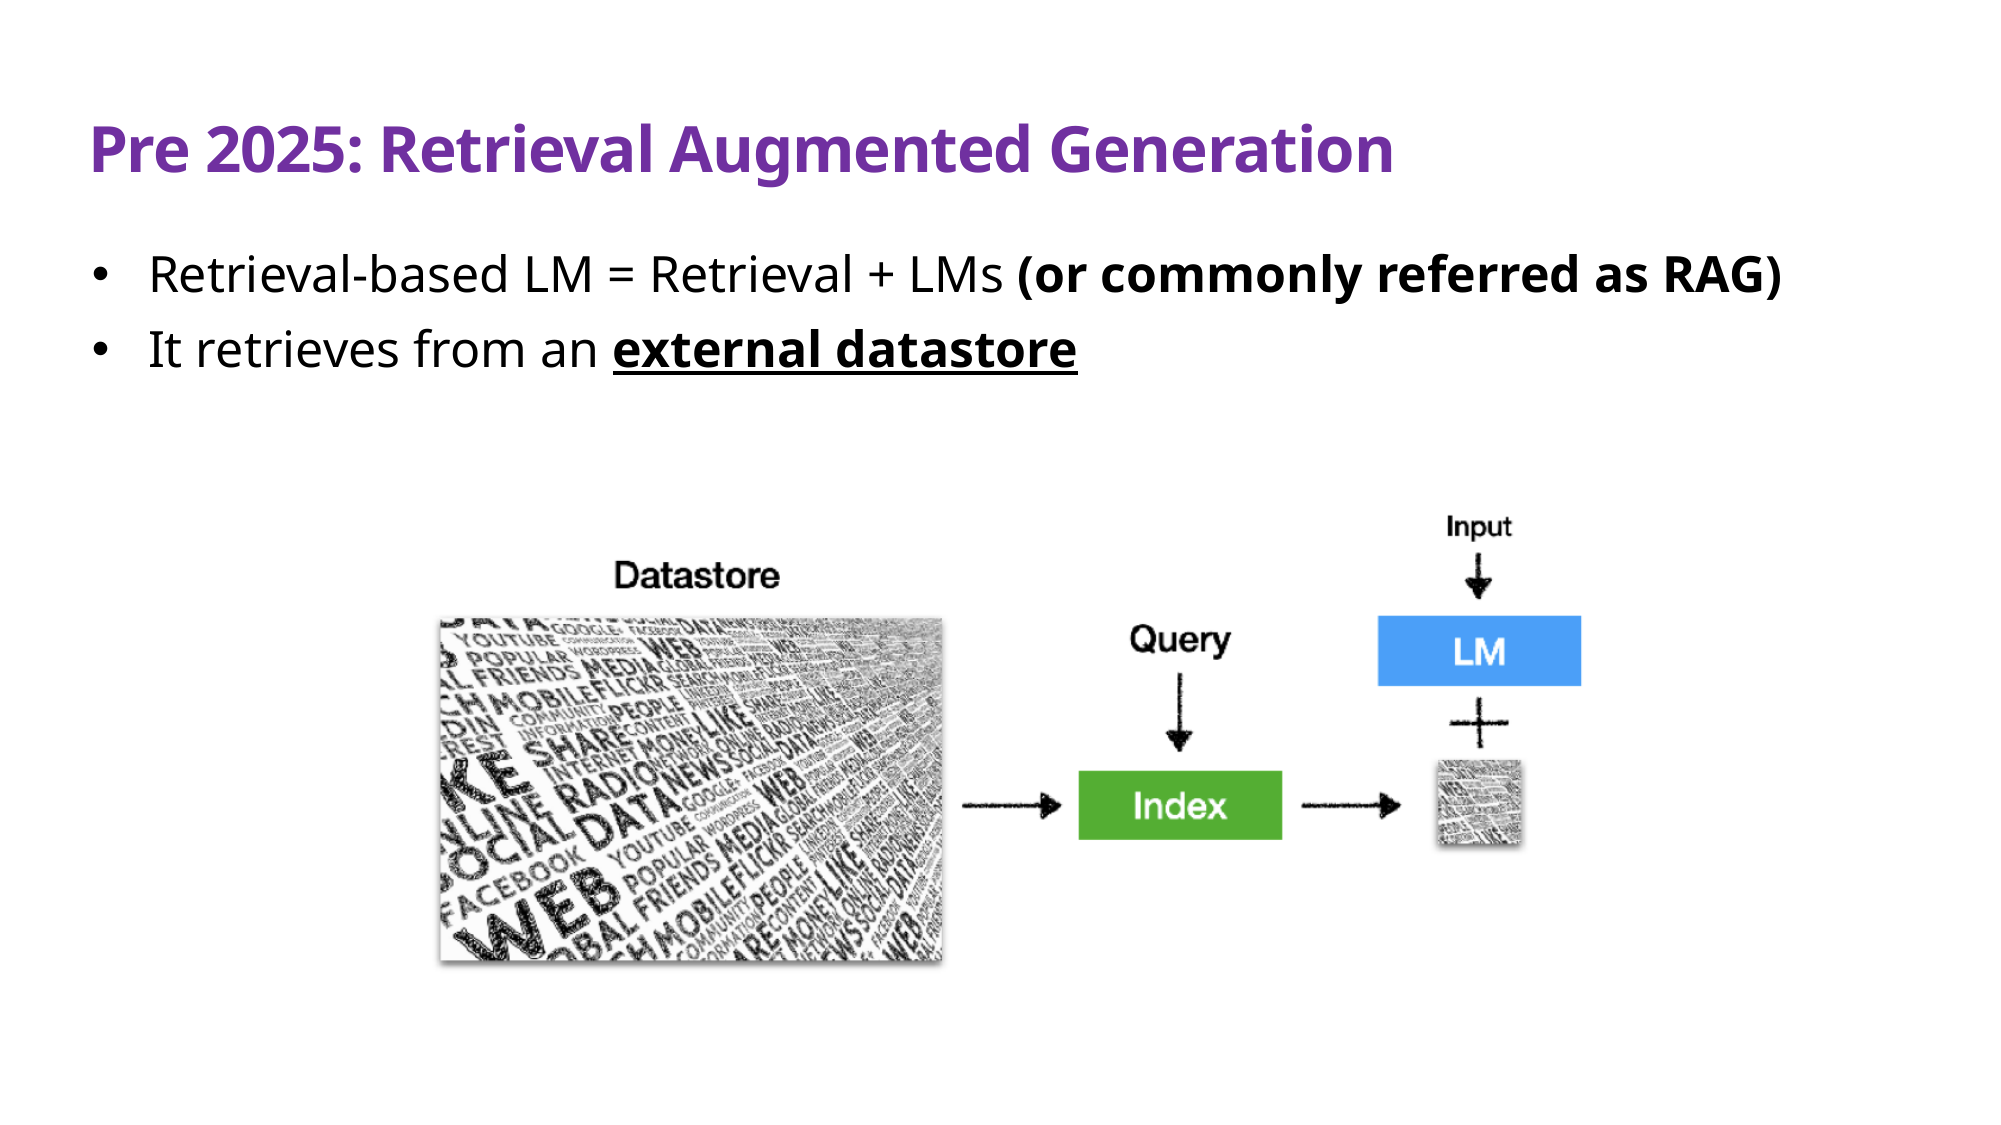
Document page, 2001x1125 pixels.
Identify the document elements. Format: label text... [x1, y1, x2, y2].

text_box Retrieval-based LM = Retrieval + LMs (or commonly referred as RAG) It retrieves from an external datastore [44, 229, 2000, 458]
picture [361, 492, 1618, 1001]
text_box Pre 2025: Retrieval Augmented Generation [68, 97, 1911, 229]
